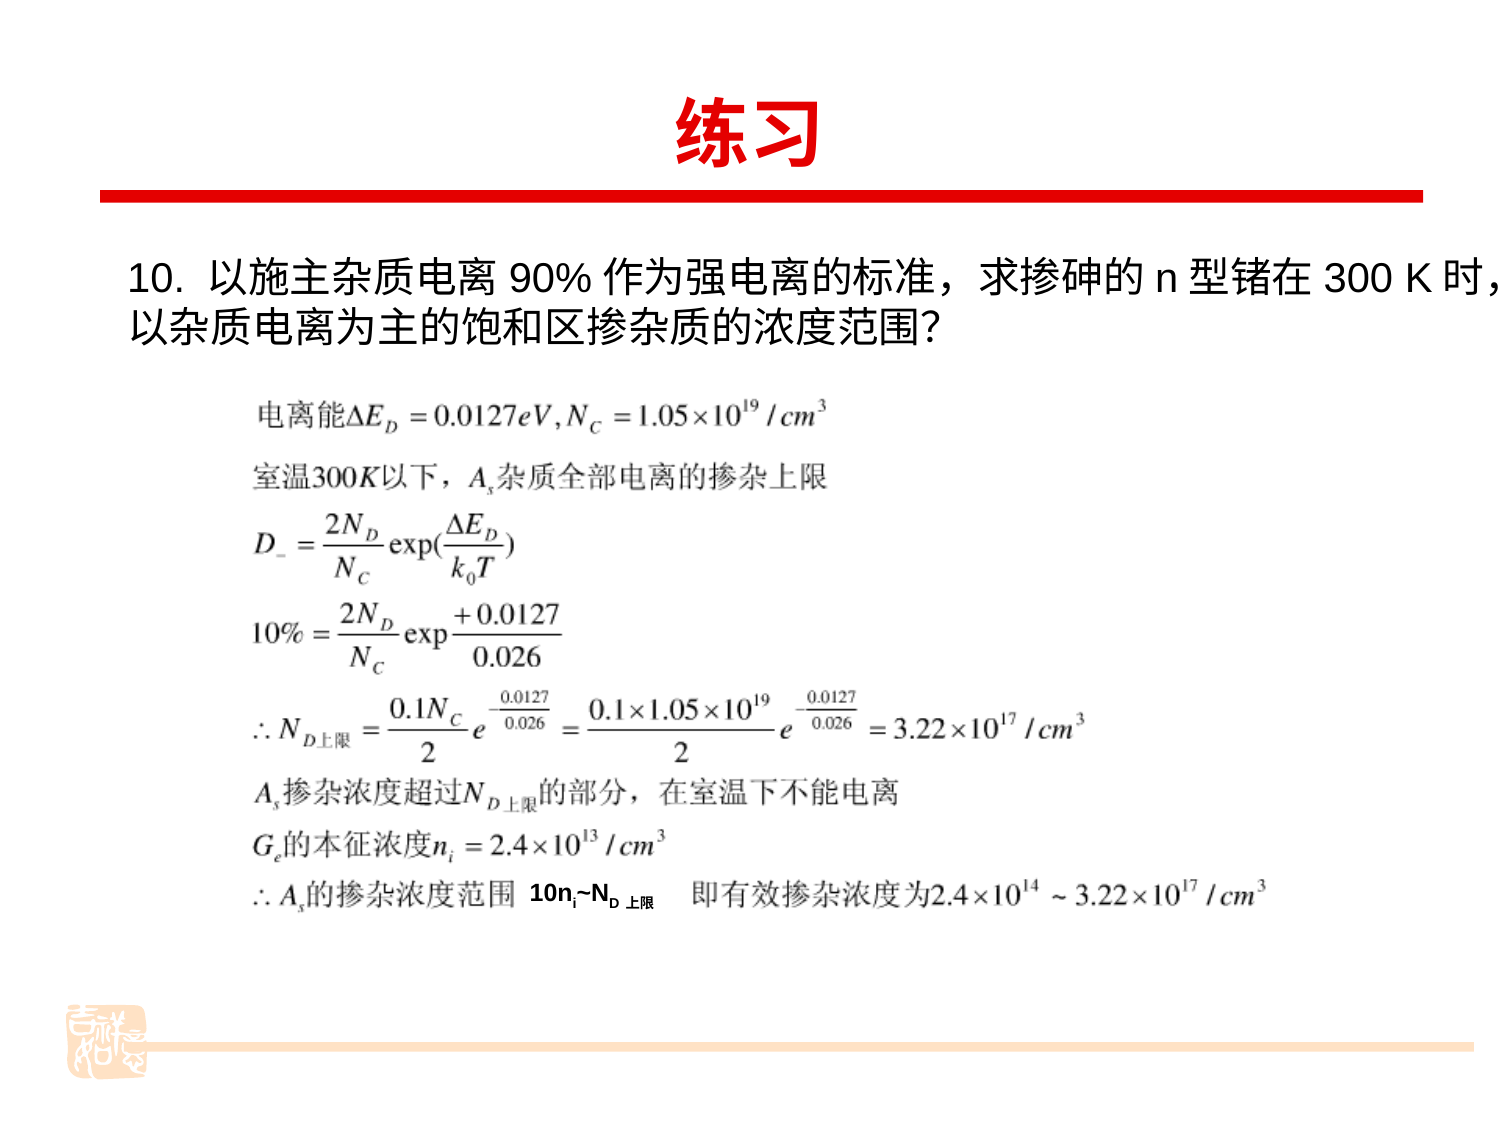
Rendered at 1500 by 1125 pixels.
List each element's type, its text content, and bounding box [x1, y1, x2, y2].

picture [253, 385, 855, 439]
text_box 10. 以施主杂质电离90%作为强电离的标准，求掺砷的n型锗在300 K时， 以杂质电离为主的饱和区掺杂质的浓度范围？ [112, 243, 1500, 359]
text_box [241, 455, 1323, 929]
title 练习 [48, 37, 1450, 225]
